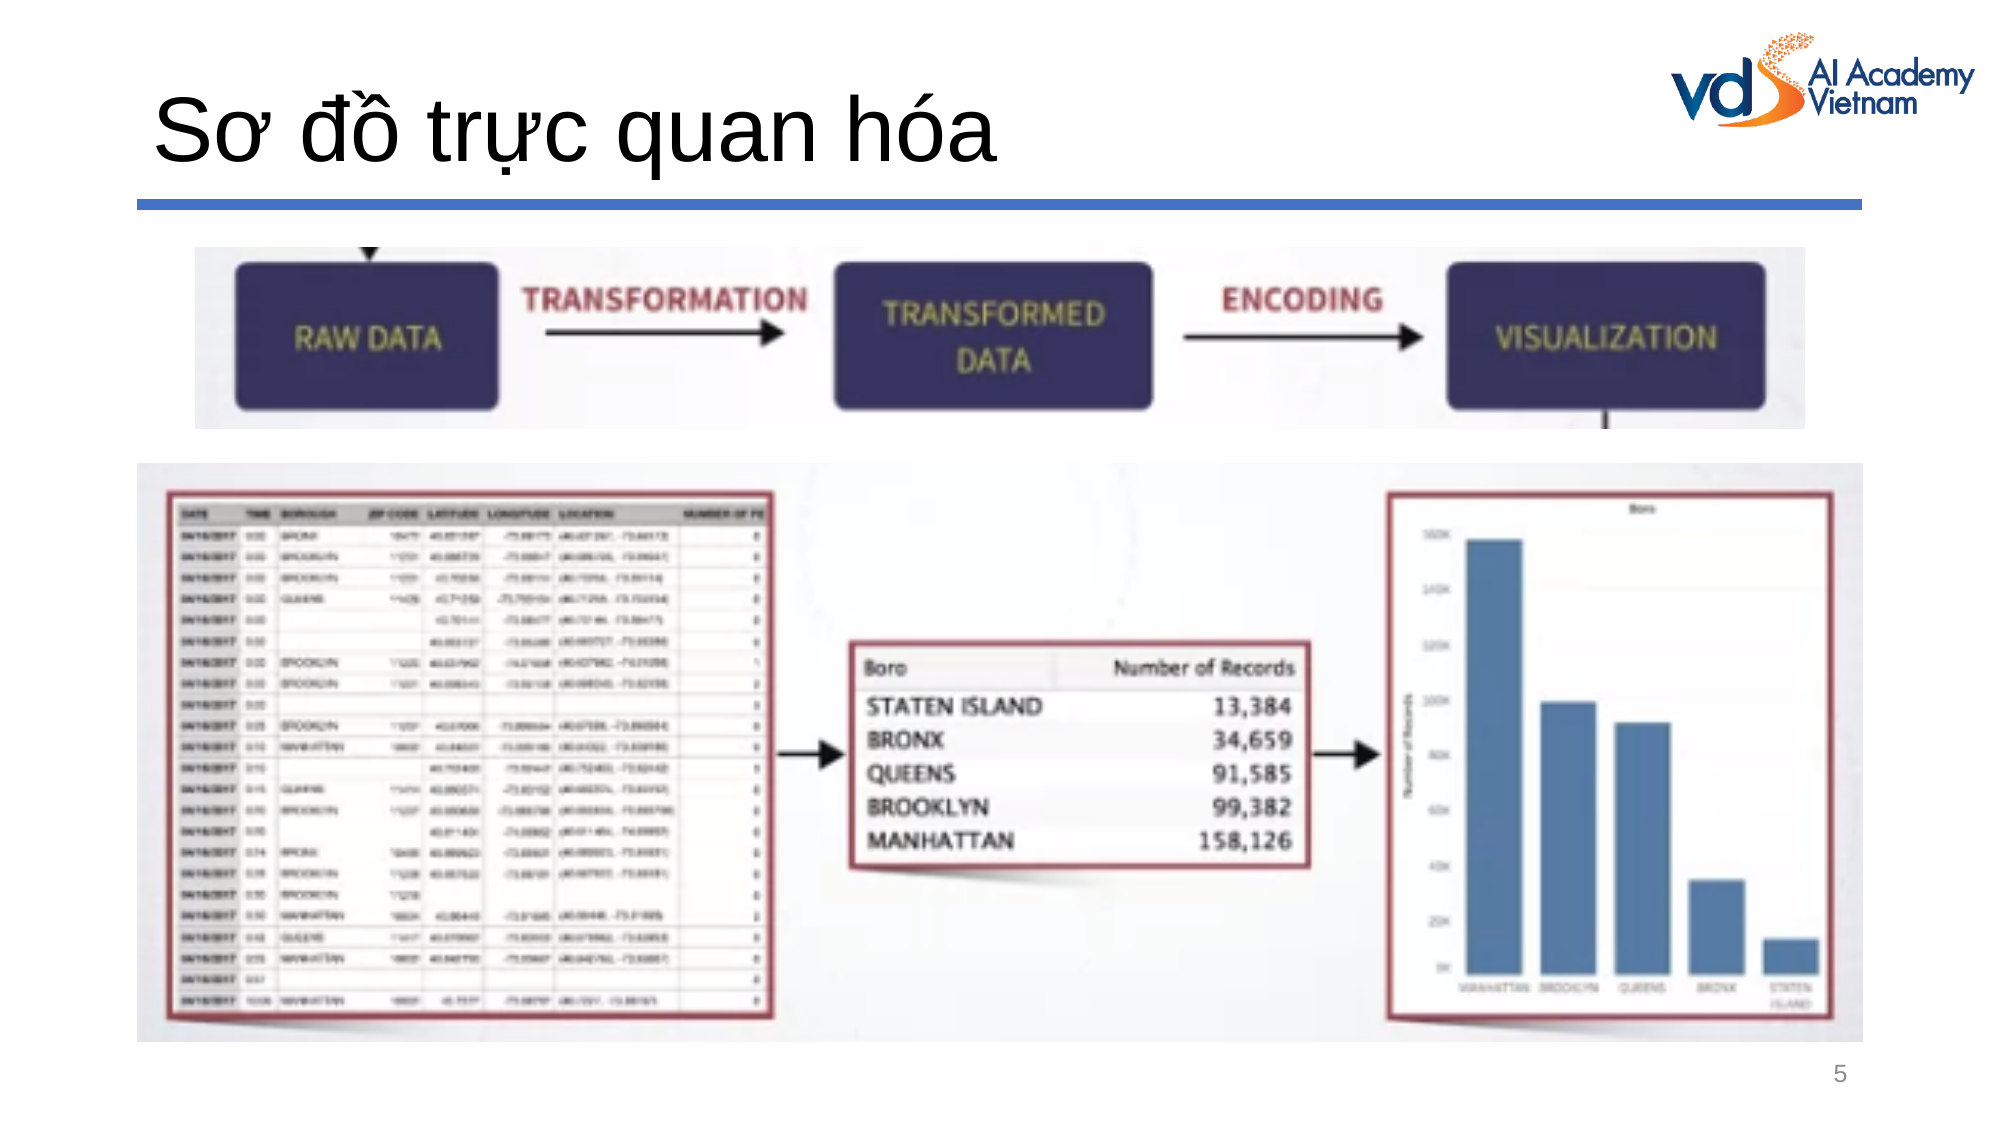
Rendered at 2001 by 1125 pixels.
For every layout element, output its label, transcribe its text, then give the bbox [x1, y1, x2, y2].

slide_number 5 [1412, 1042, 1863, 1103]
picture [1671, 32, 1975, 127]
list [195, 247, 1805, 429]
title Sơ đồ trực quan hóa [137, 59, 1863, 204]
picture [137, 463, 1863, 1042]
